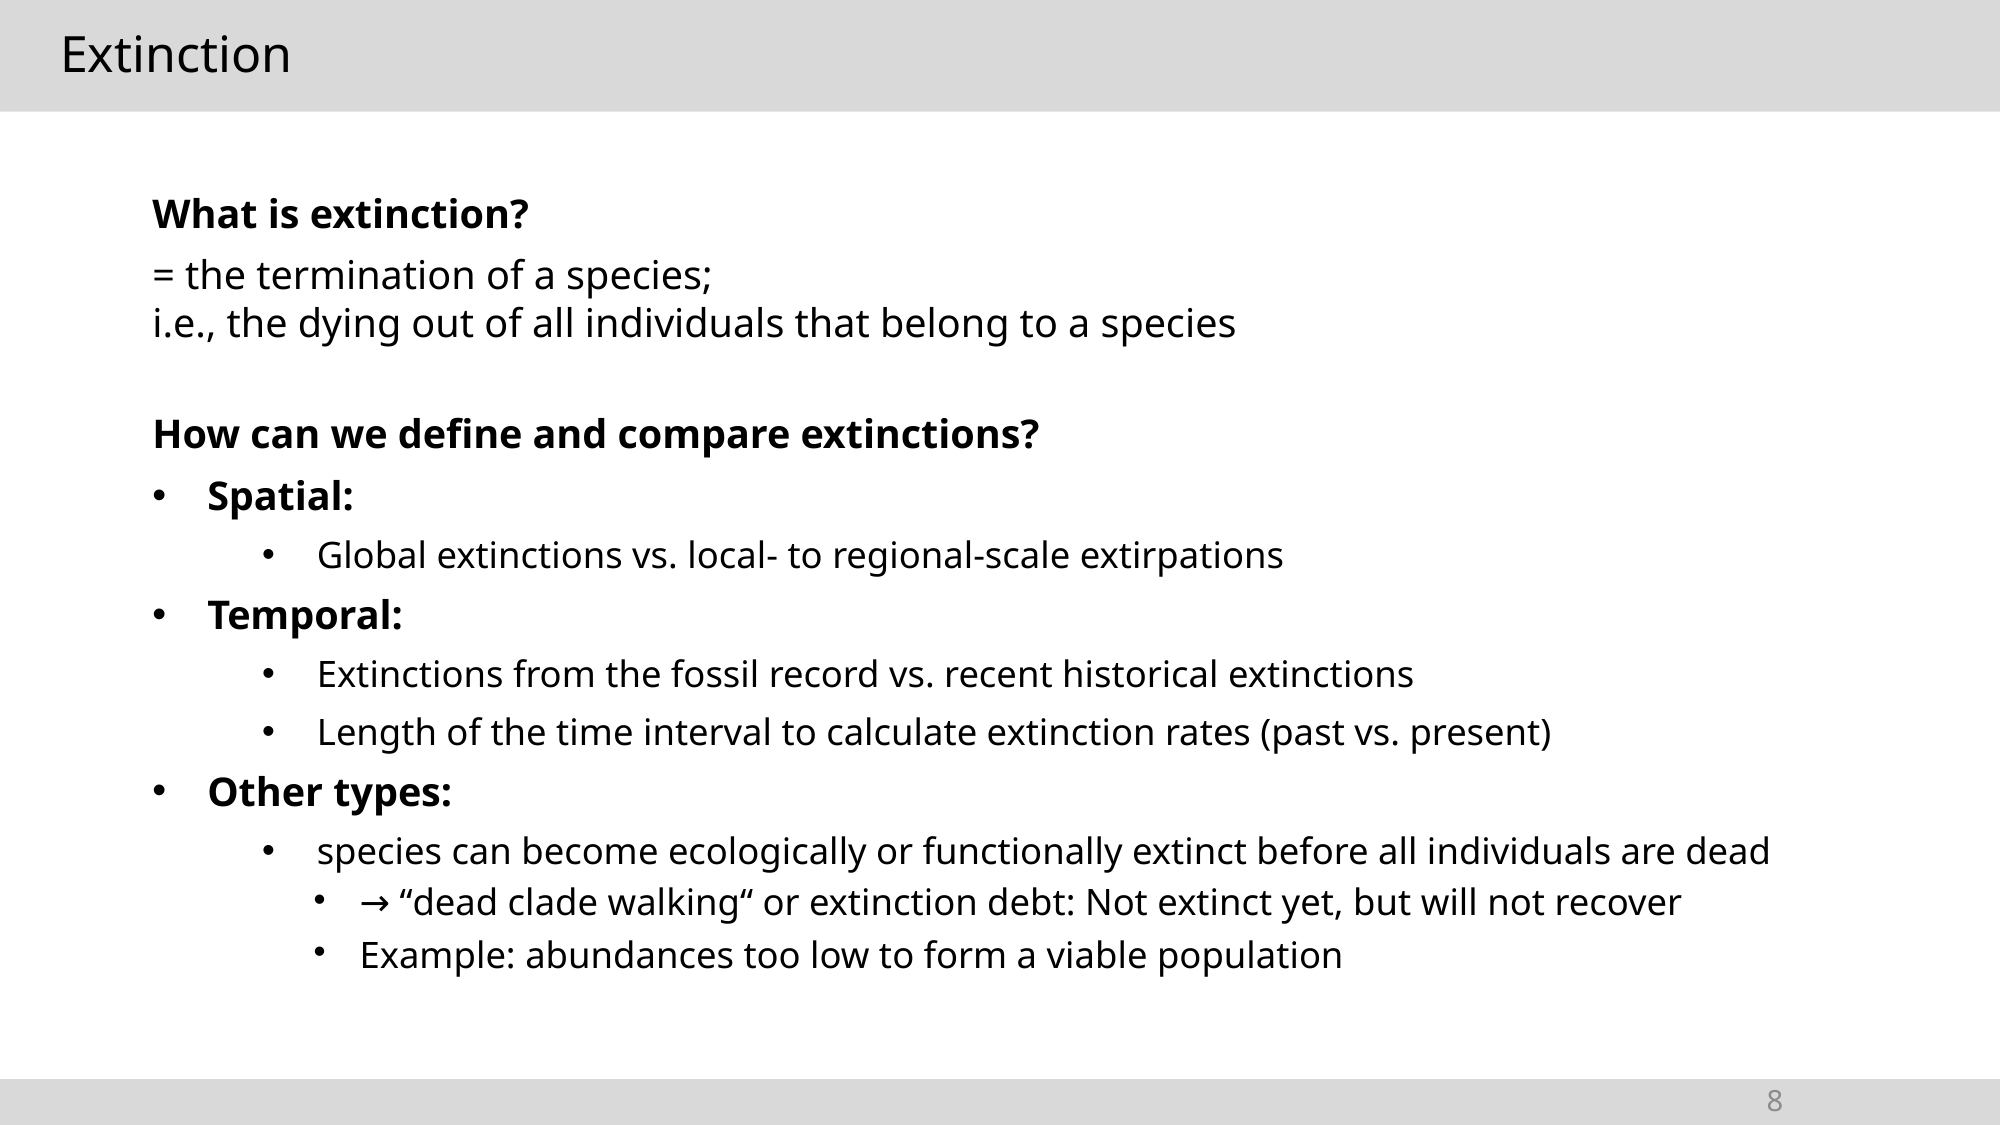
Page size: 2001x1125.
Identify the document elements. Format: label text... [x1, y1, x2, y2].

list What is extinction? = the termination of a species; i.e., the dying out of all individuals that belong to a species How can we define and compare extinctions? Spatial: Global extinctions vs. local- to regional-scale extirpations Temporal: Extinctions from the fossil record vs. recent historical extinctions Length of the time interval to calculate extinction rates (past vs. present) Other types: species can become ecologically or functionally extinct before all individuals are dead → “dead clade walking“ or extinction debt: Not extinct yet, but will not recover Example: abundances too low to form a viable population [137, 181, 1800, 1013]
slide_number <number> [1550, 1079, 2000, 1125]
title Extinction [0, 0, 2000, 112]
footer [0, 1079, 1550, 1125]
